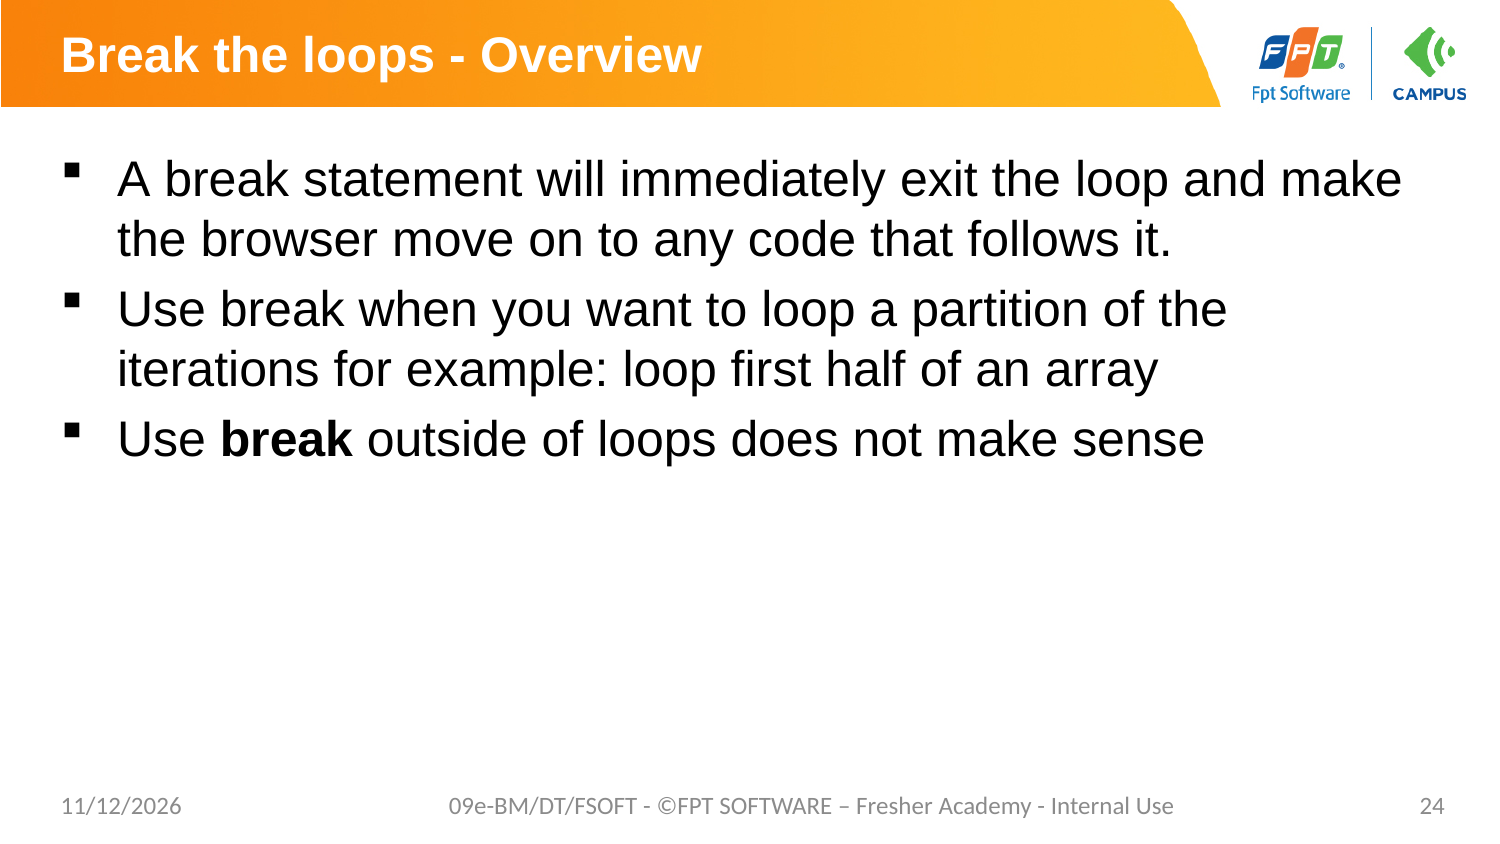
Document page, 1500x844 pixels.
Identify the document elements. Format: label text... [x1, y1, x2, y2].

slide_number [45, 782, 270, 827]
slide_number 24 [1350, 782, 1461, 827]
title Break the loops - Overview [45, 0, 1176, 106]
list A break statement will immediately exit the loop and make the browser move on to any code that follows it. Use break when you want to loop a partition of the iterations for example: loop first half of an array Use break outside of loops does not make sense [45, 139, 1461, 754]
footer 09e-BM/DT/FSOFT - ©FPT SOFTWARE – Fresher Academy - Internal Use [289, 782, 1335, 827]
picture [1, 0, 1499, 844]
